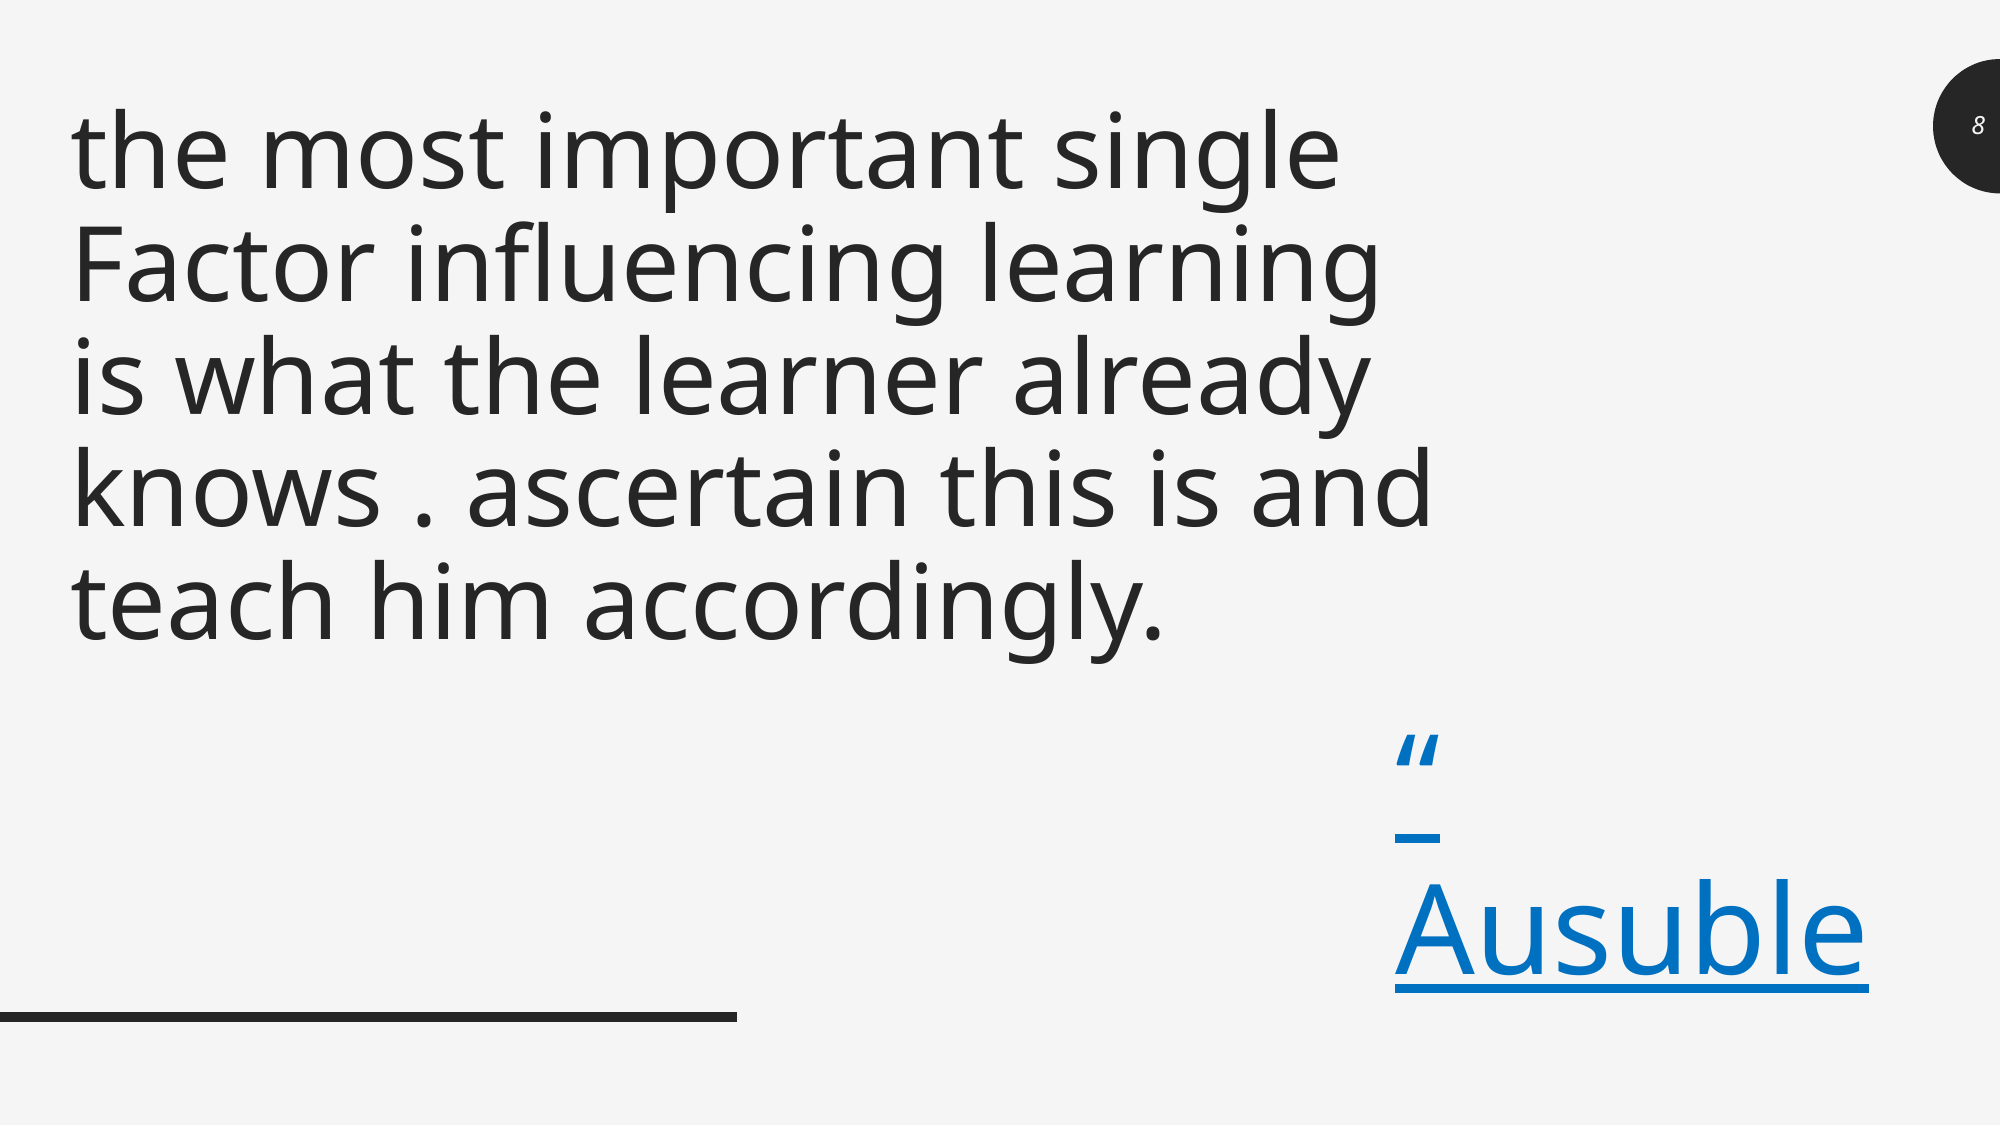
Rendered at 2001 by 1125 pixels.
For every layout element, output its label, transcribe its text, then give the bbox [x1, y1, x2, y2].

title the most important single Factor influencing learning is what the learner already knows . ascertain this is and teach him accordingly. [55, 91, 1475, 924]
slide_number 8 [1933, 96, 2000, 157]
text_box “ Ausuble [1380, 692, 2000, 1034]
